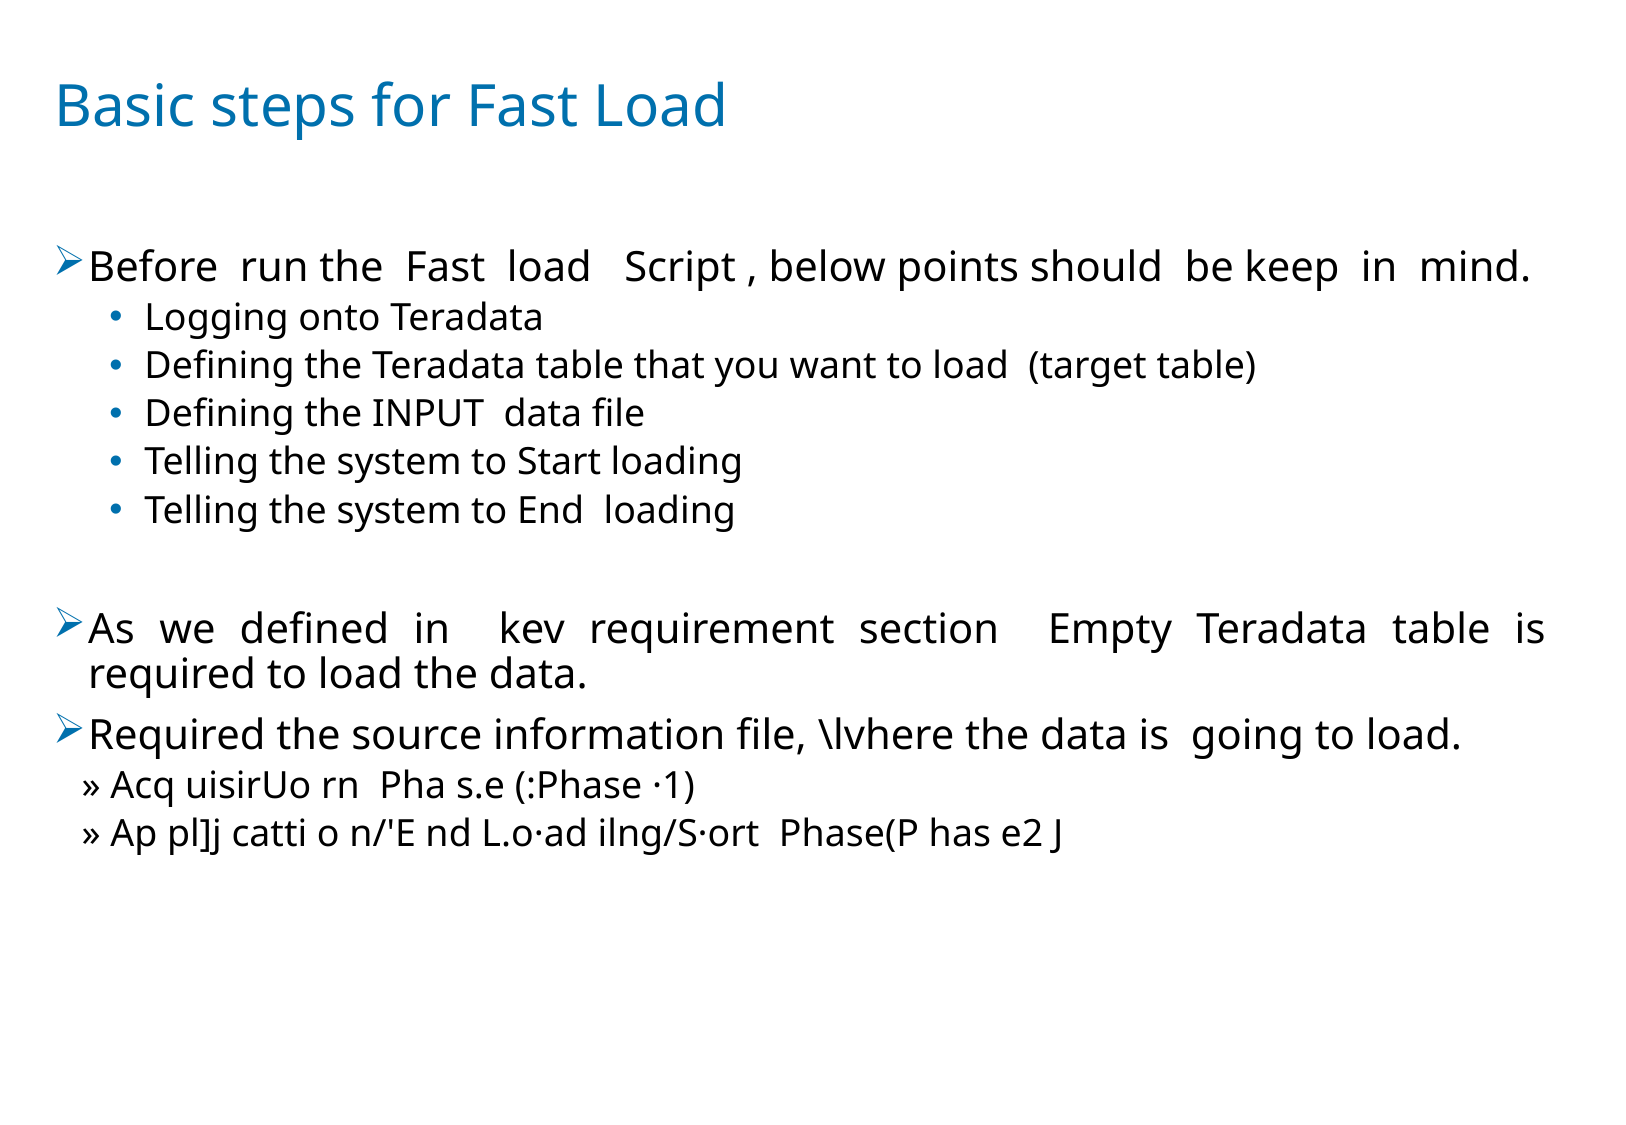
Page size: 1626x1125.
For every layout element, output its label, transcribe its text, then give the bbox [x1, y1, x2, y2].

title Basic steps for Fast Load [54, 67, 1571, 208]
list Before run the Fast load Script , below points should be keep in mind. Logging onto Teradata Defining the Teradata table that you want to load (target table) Defining the INPUT data file Telling the system to Start loading Telling the system to End loading As we defined in kev requirement section Empty Teradata table is required to load the data. Required the source information file, \lvhere the data is going to load. » Acq uisirUo rn Pha s.e (:Phase ·1) » Ap pl]j catti o n/'E nd L.o·ad ilng/S·ort Phase(P has e2 J [53, 245, 1571, 1007]
text_box [0, 0, 1625, 152]
